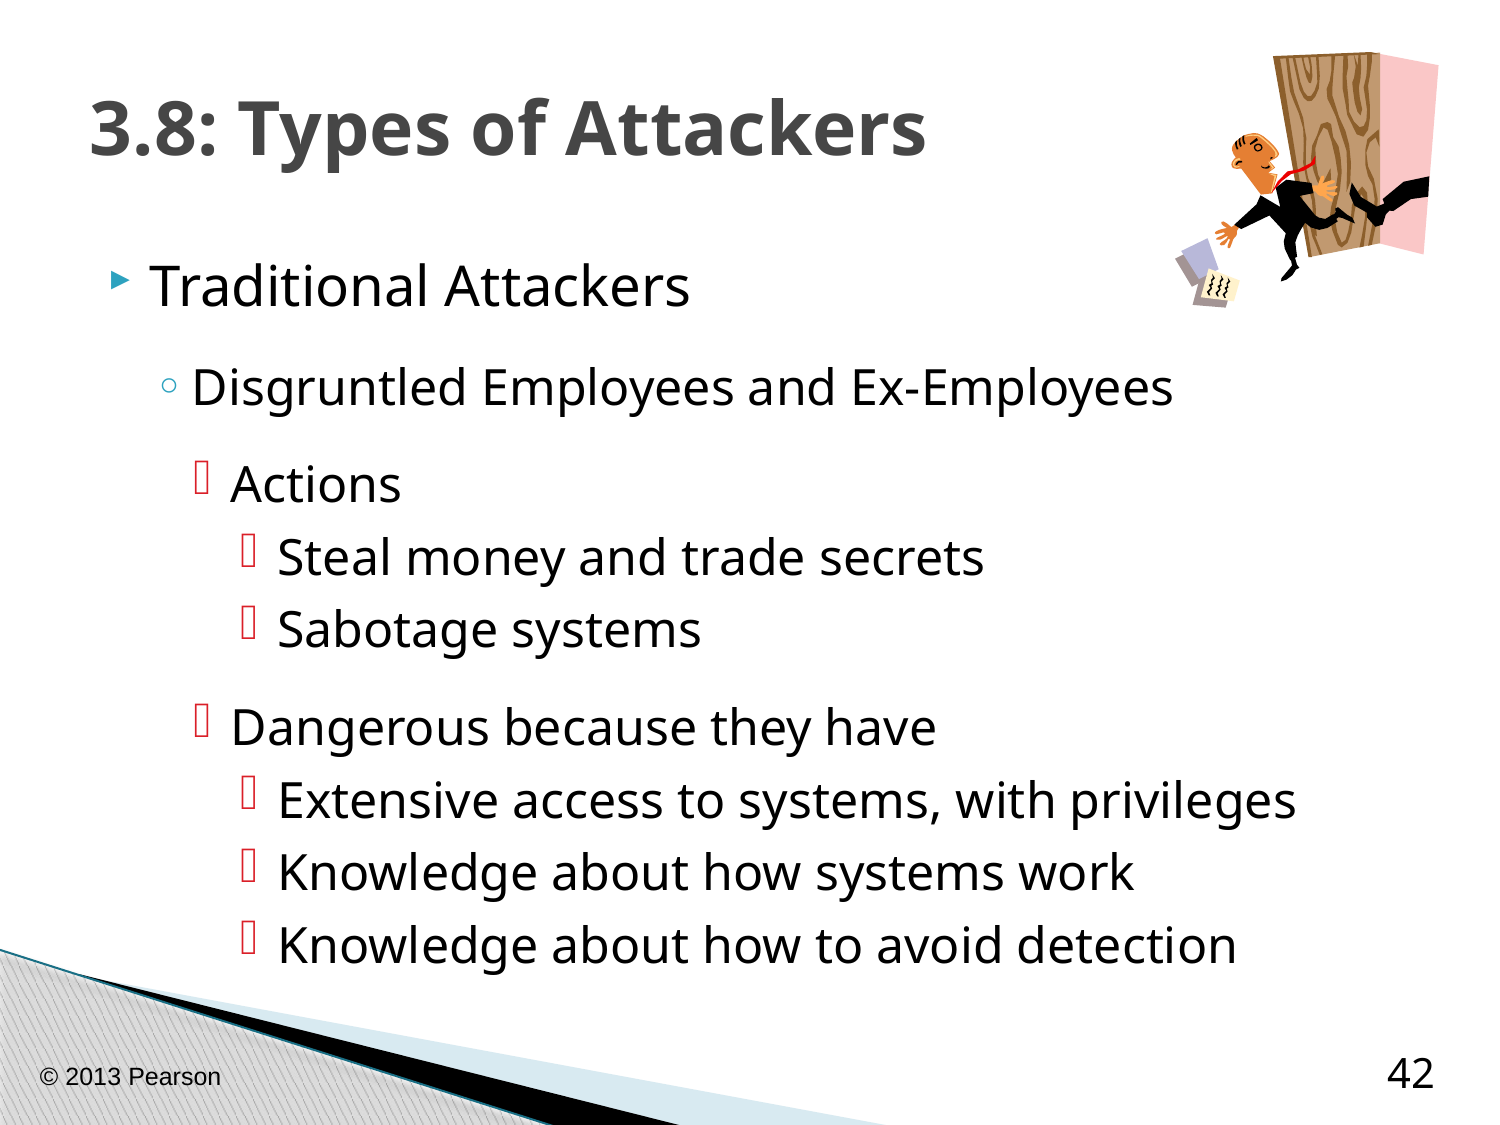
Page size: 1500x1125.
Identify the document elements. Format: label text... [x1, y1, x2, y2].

list Traditional Attackers Disgruntled Employees and Ex-Employees Actions Steal money and trade secrets Sabotage systems Dangerous because they have Extensive access to systems, with privileges Knowledge about how systems work Knowledge about how to avoid detection [74, 242, 1426, 986]
slide_number 42 [1325, 1051, 1450, 1112]
picture [1174, 49, 1442, 311]
title 3.8: Types of Attackers [75, 50, 1174, 200]
footer © 2013 Pearson [24, 1050, 238, 1098]
